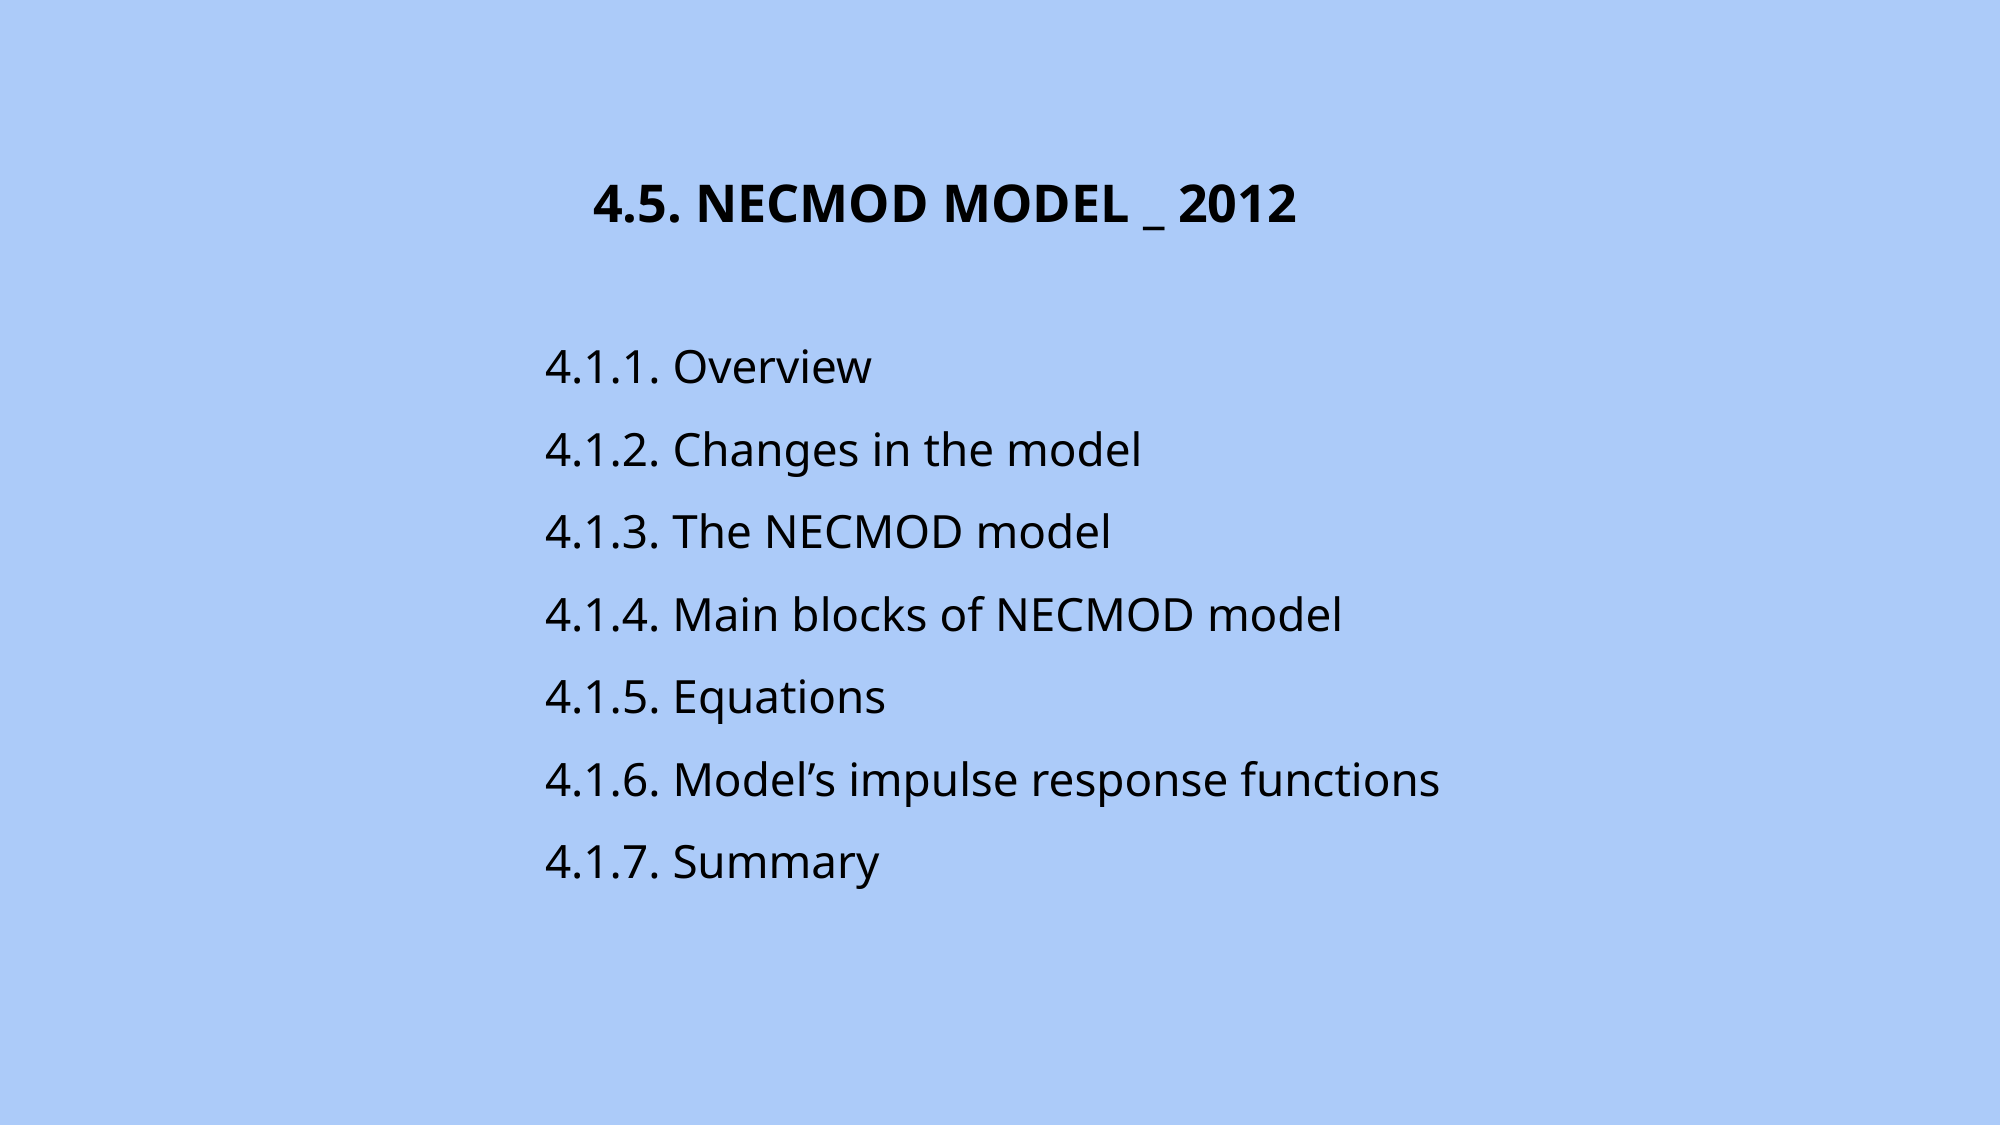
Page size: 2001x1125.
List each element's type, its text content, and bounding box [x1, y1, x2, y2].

text_box 4.1.1. Overview 4.1.2. Changes in the model 4.1.3. The NECMOD model 4.1.4. Main blocks of NECMOD model 4.1.5. Equations 4.1.6. Model’s impulse response functions 4.1.7. Summary [530, 303, 1456, 978]
text_box 4.5. NECMOD MODEL _ 2012 [578, 163, 1313, 241]
